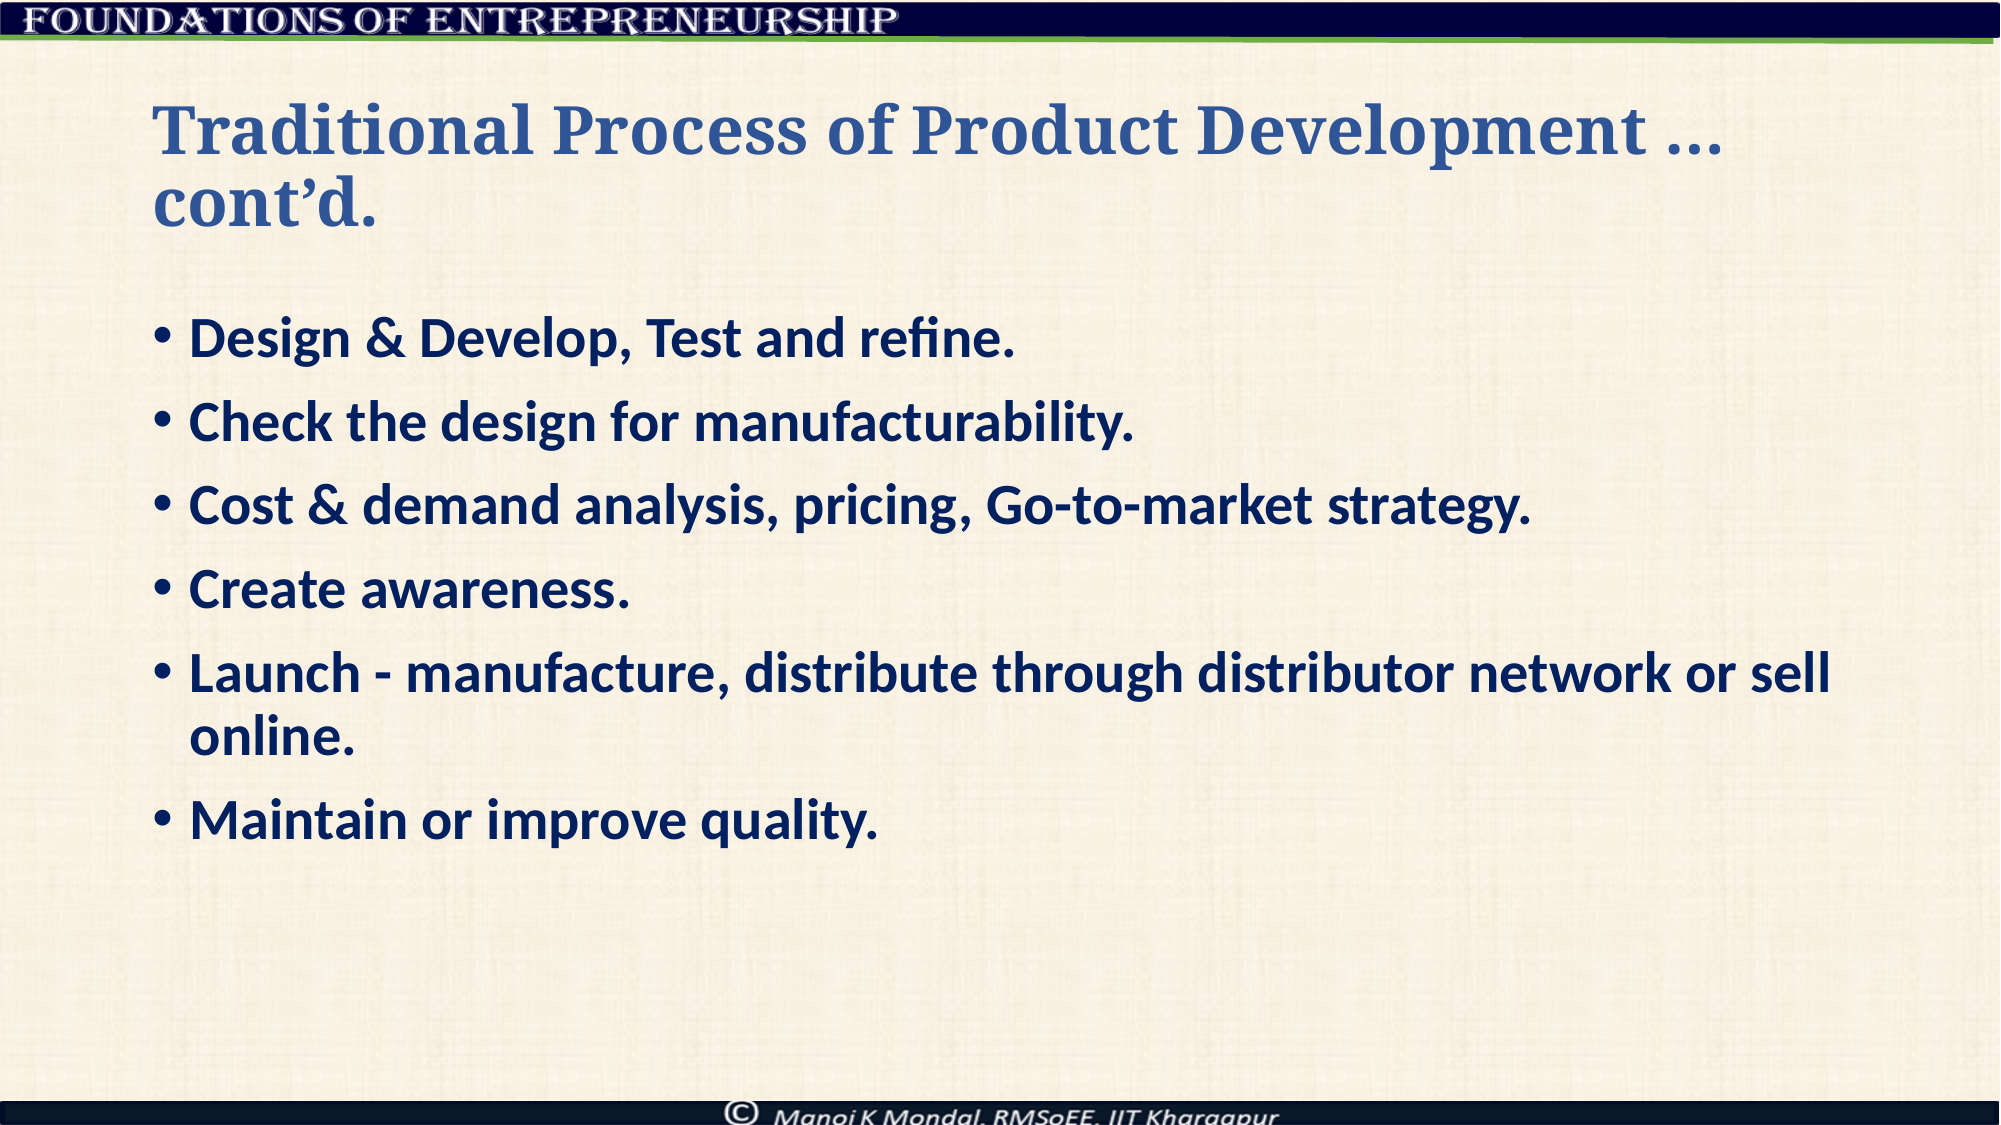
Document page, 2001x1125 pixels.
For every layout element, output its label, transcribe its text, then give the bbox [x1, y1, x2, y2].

title Traditional Process of Product Development … cont’d. [137, 59, 1863, 278]
picture [0, 1101, 1999, 1125]
picture [0, 0, 2000, 43]
list Design & Develop, Test and refine. Check the design for manufacturability. Cost & demand analysis, pricing, Go-to-market strategy. Create awareness. Launch - manufacture, distribute through distributor network or sell online. Maintain or improve quality. [137, 299, 1863, 1014]
